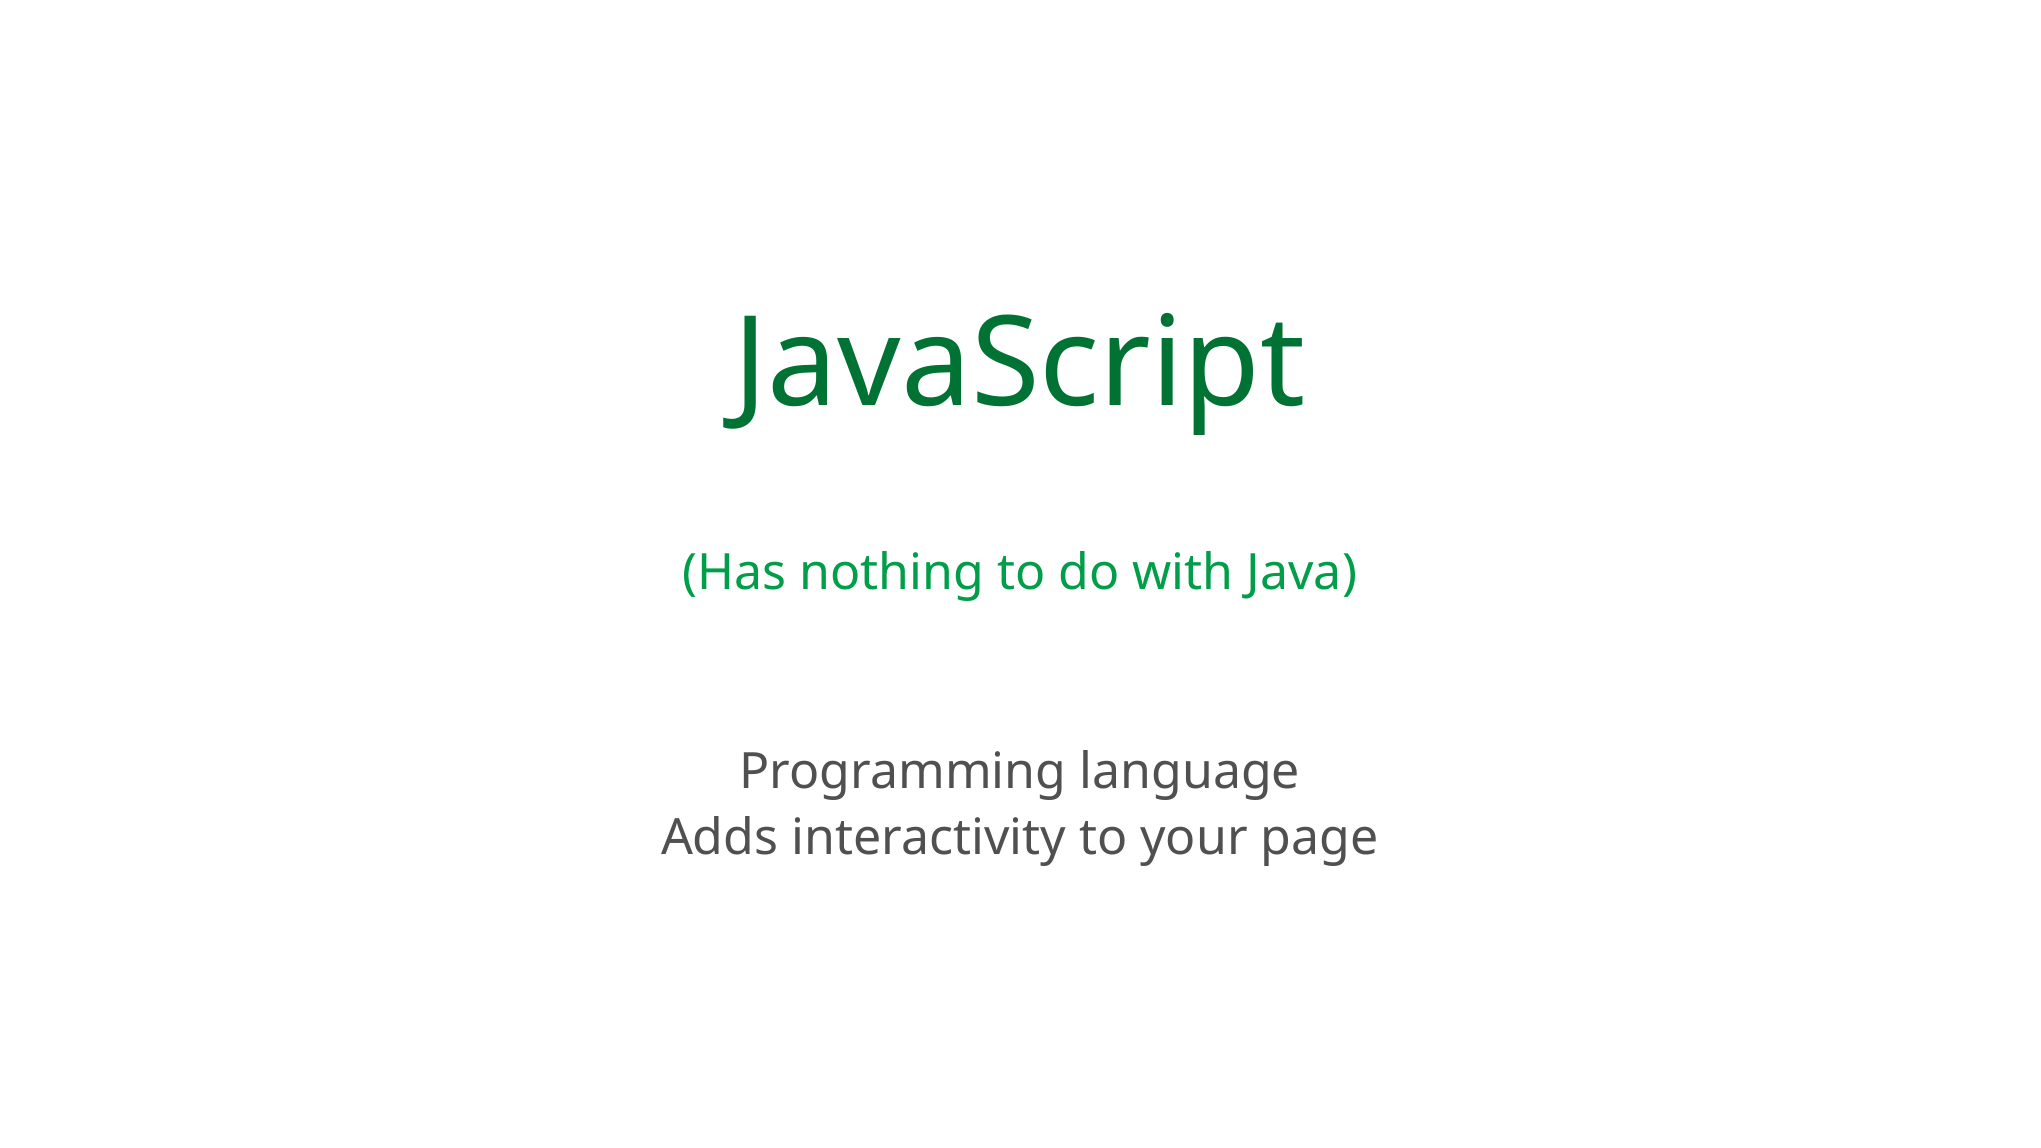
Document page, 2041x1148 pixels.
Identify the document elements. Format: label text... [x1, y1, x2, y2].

text_box Programming language Adds interactivity to your page [631, 720, 1409, 890]
text_box JavaScript [703, 273, 1337, 457]
text_box (Has nothing to do with Java) [652, 522, 1388, 625]
